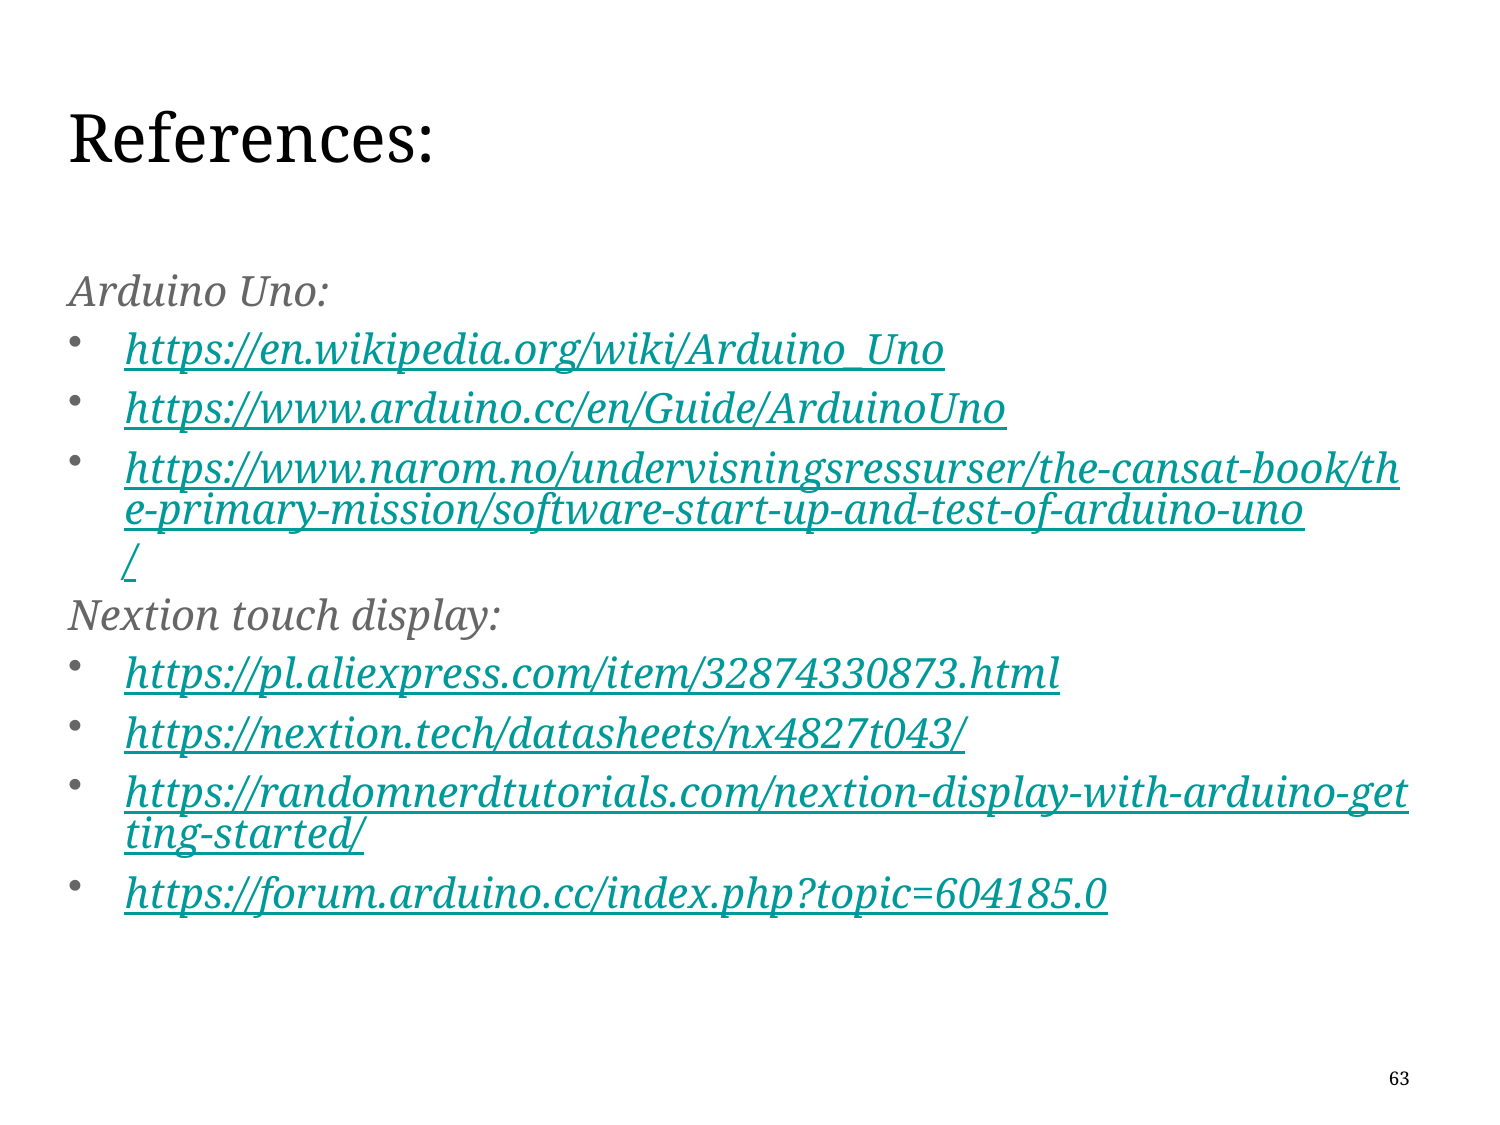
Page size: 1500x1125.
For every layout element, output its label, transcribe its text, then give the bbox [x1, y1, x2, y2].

list Arduino Uno: https://en.wikipedia.org/wiki/Arduino_Uno https://www.arduino.cc/en/Guide/ArduinoUno https://www.narom.no/undervisningsressurser/the-cansat-book/the-primary-mission/software-start-up-and-test-of-arduino-uno/ Nextion touch display: https://pl.aliexpress.com/item/32874330873.html https://nextion.tech/datasheets/nx4827t043/ https://randomnerdtutorials.com/nextion-display-with-arduino-getting-started/ https://forum.arduino.cc/index.php?topic=604185.0 [53, 262, 1436, 1047]
slide_number 63 [1074, 1058, 1425, 1103]
title References: [53, 78, 1436, 195]
